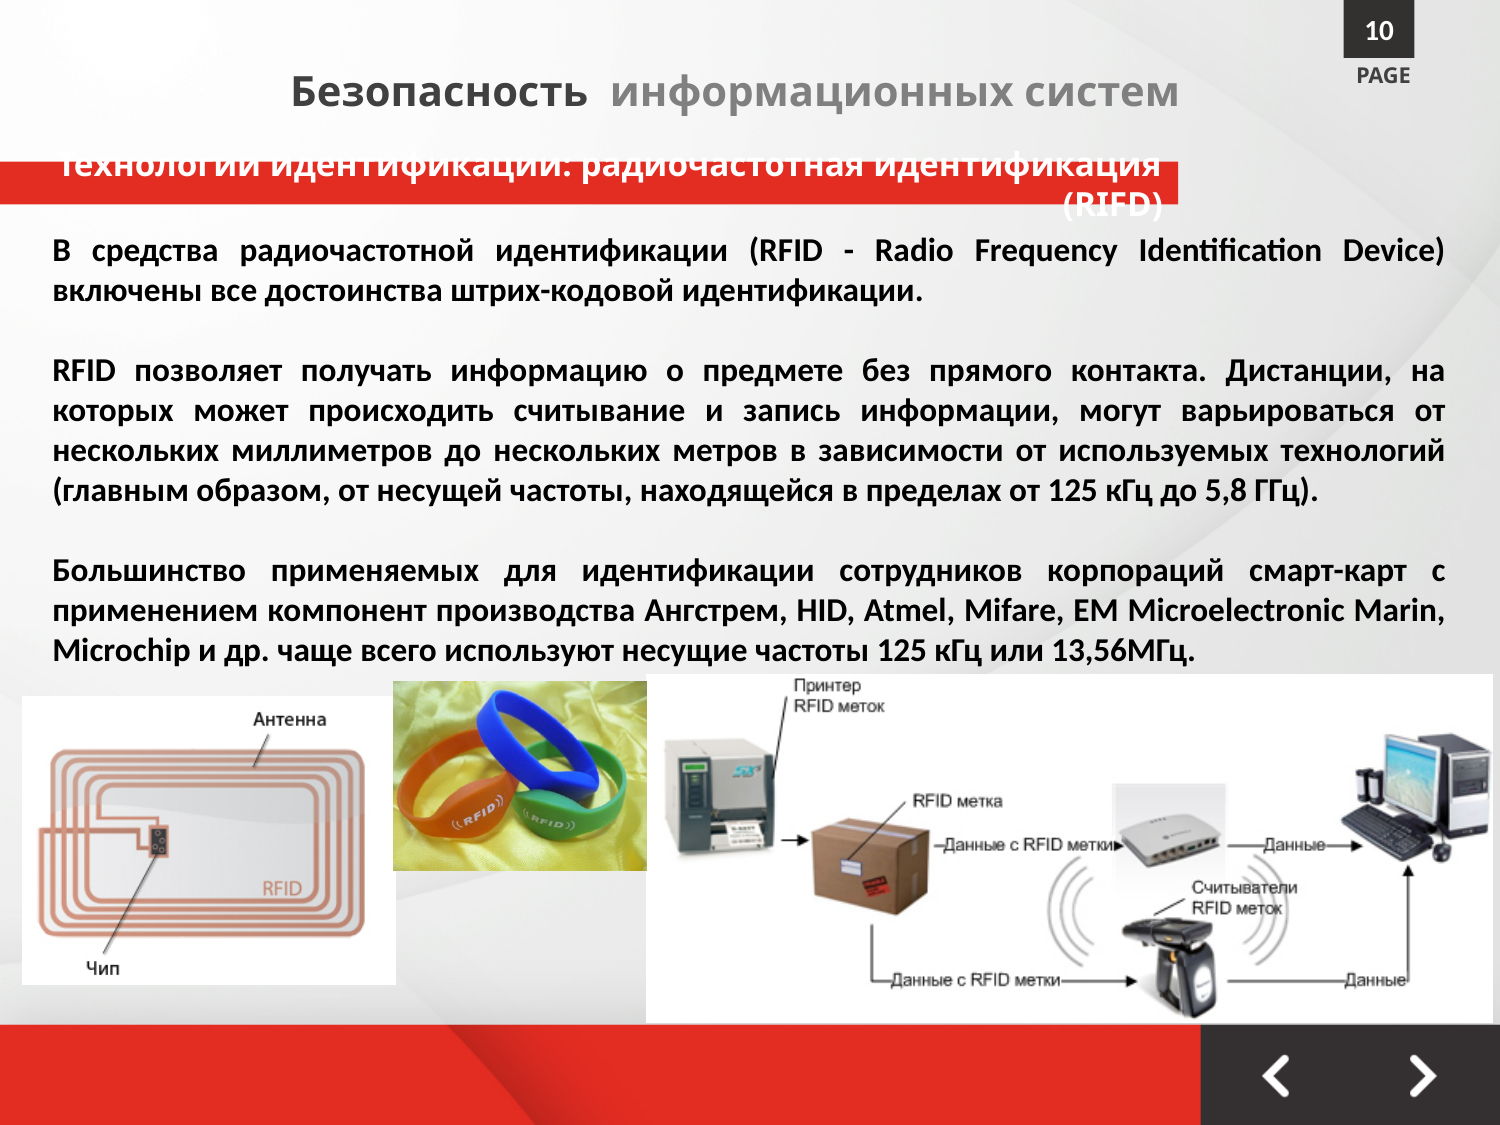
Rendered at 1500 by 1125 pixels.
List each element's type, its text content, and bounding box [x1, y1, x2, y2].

text_box Безопасность информационных систем [22, 57, 1196, 123]
picture [0, 0, 1500, 1125]
subtitle Технологии идентификации: радиочастотная идентификация (RIFD) [0, 161, 1179, 205]
text_box В средства радиочастотной идентификации (RFID - Radio Frequency Identification Device) включены все достоинства штрих-кодовой идентификации. RFID позволяет получать информацию о предмете без прямого контакта. Дистанции, на которых может происходить считывание и запись информации, могут варьироваться от нескольких миллиметров до нескольких метров в зависимости от используемых технологий (главным образом, от несущей частоты, находящейся в пределах от 125 кГц до 5,8 ГГц). Большинство применяемых для идентификации сотрудников корпораций смарт-карт с применением компонент производства Ангстрем, HID, Atmel, Mifare, EM Microelectronic Marin, Microchip и др. чаще всего используют несущие частоты 125 кГц или 13,56МГц. [37, 221, 1463, 675]
text_box 10 [1342, 0, 1417, 60]
text_box PAGE [1341, 54, 1426, 96]
